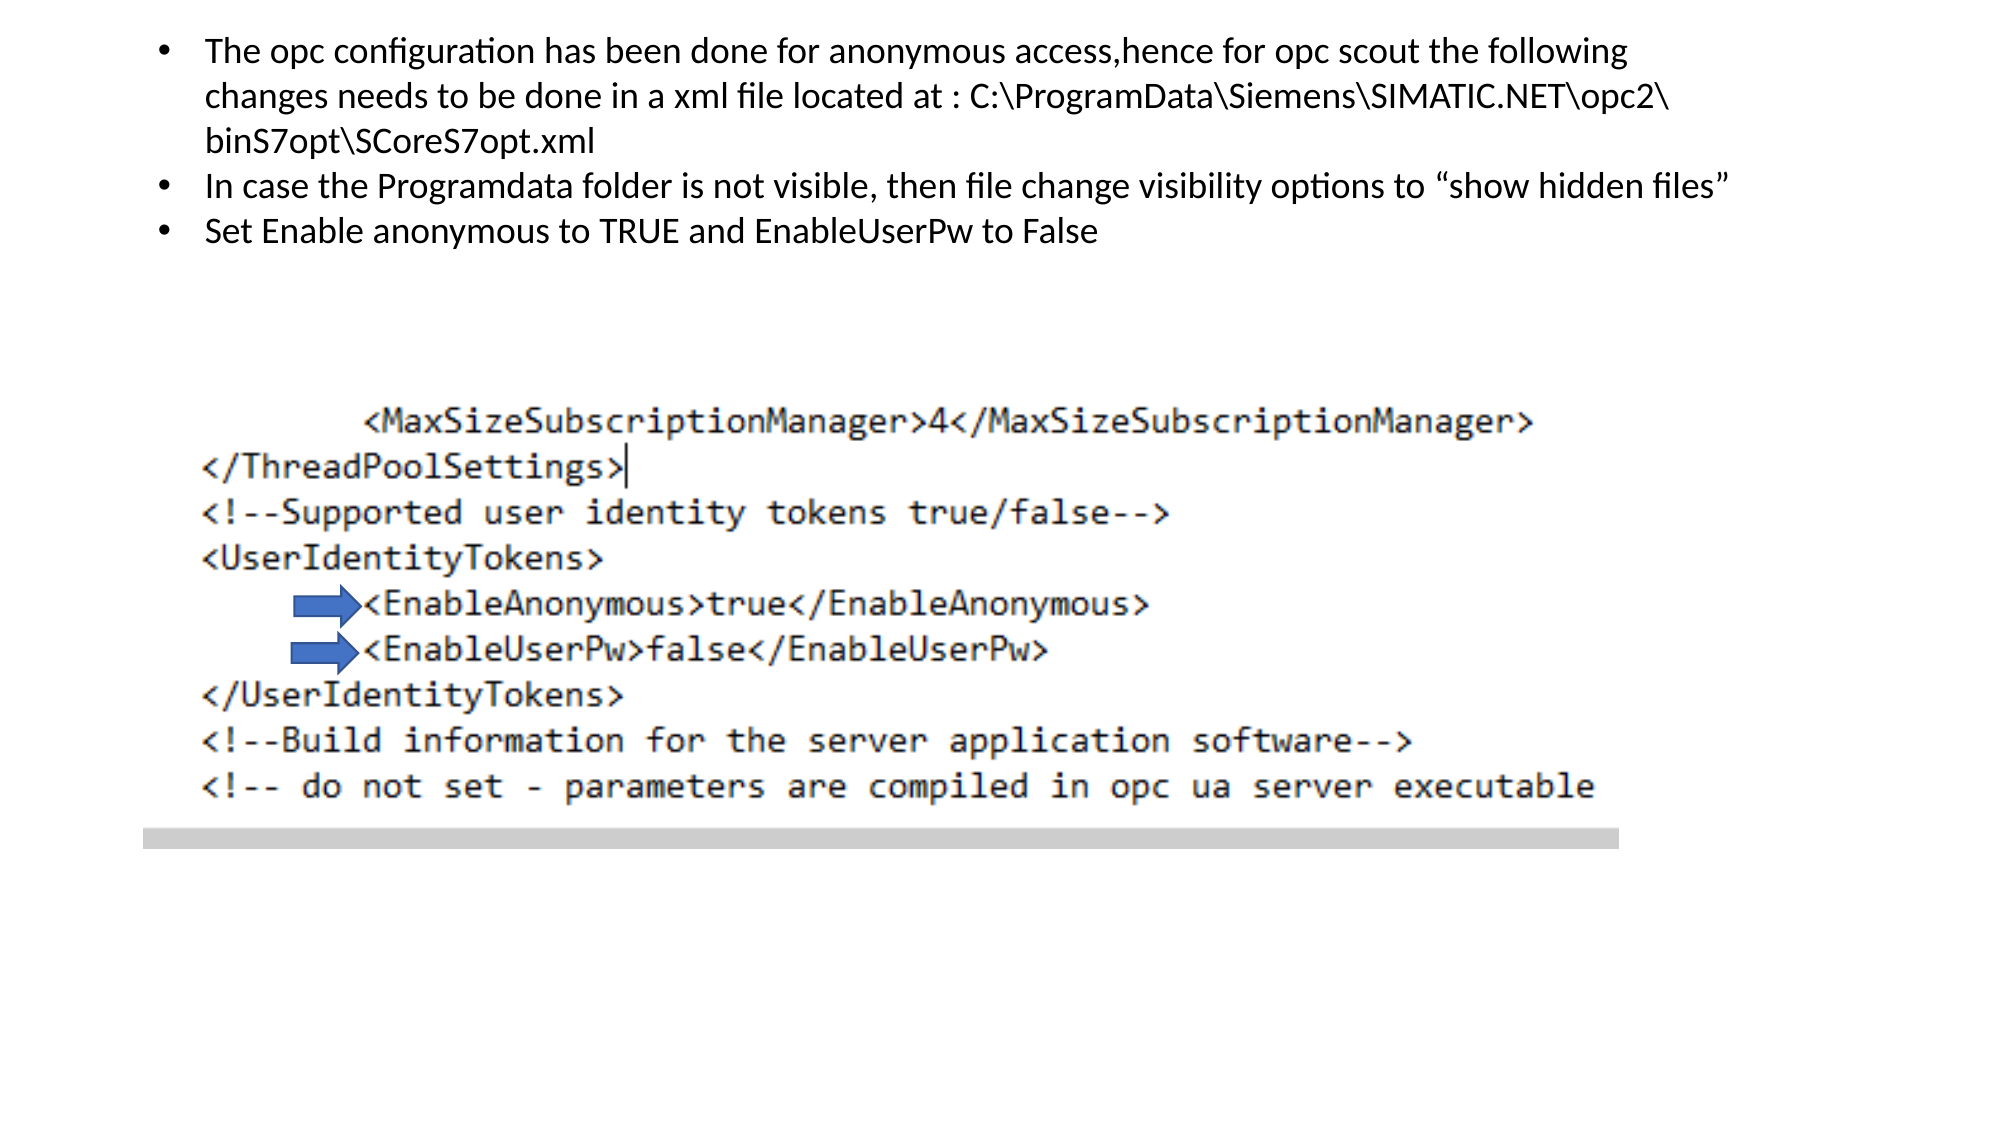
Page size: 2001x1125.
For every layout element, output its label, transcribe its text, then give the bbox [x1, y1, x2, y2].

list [143, 403, 1619, 849]
text_box The opc configuration has been done for anonymous access,hence for opc scout the following changes needs to be done in a xml file located at : C:\ProgramData\Siemens\SIMATIC.NET\opc2\binS7opt\SCoreS7opt.xml In case the Programdata folder is not visible, then file change visibility options to “show hidden files” Set Enable anonymous to TRUE and EnableUserPw to False [143, 19, 1751, 304]
